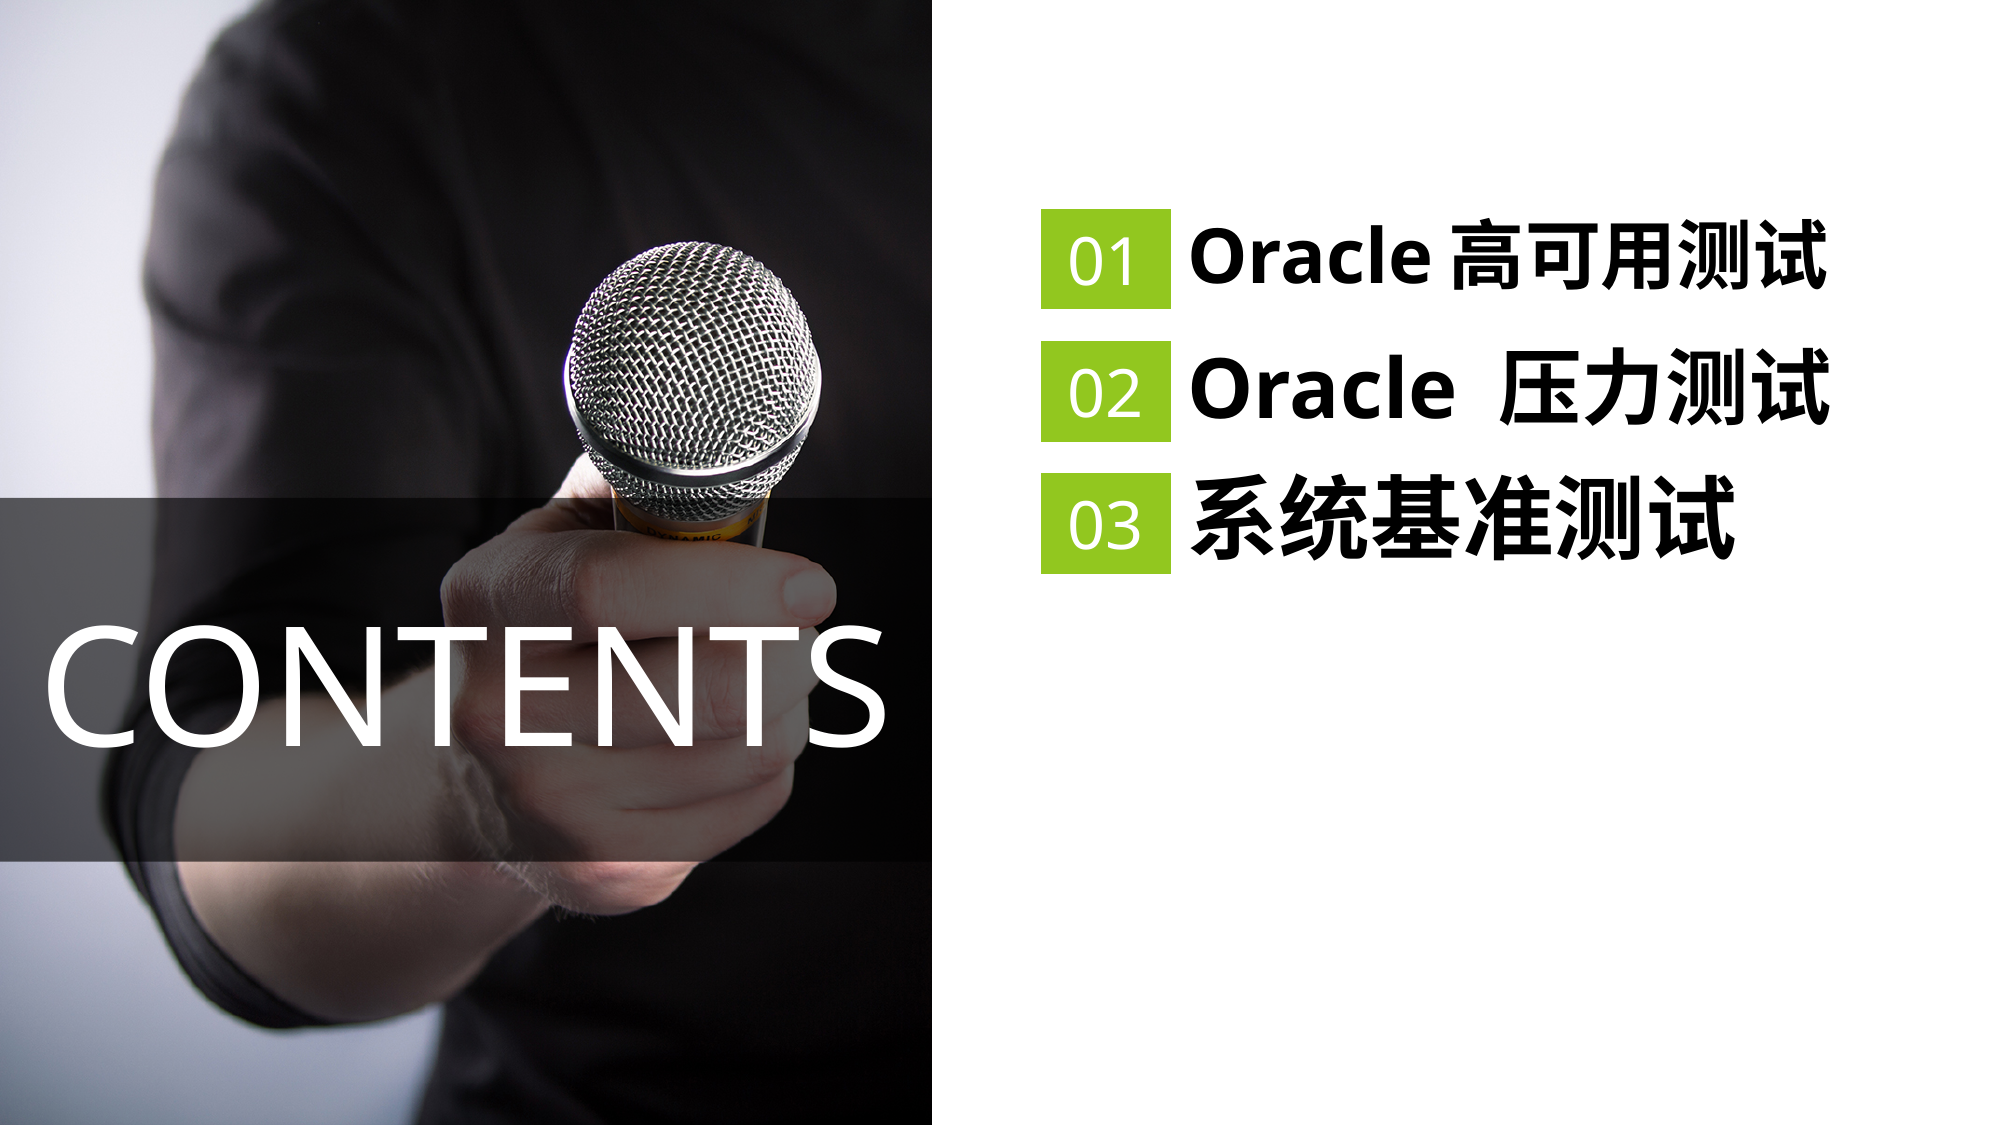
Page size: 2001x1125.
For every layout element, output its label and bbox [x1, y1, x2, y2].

text_box [1041, 465, 1851, 581]
text_box [1041, 201, 1851, 317]
text_box [1041, 333, 1851, 449]
picture [0, 0, 932, 1125]
